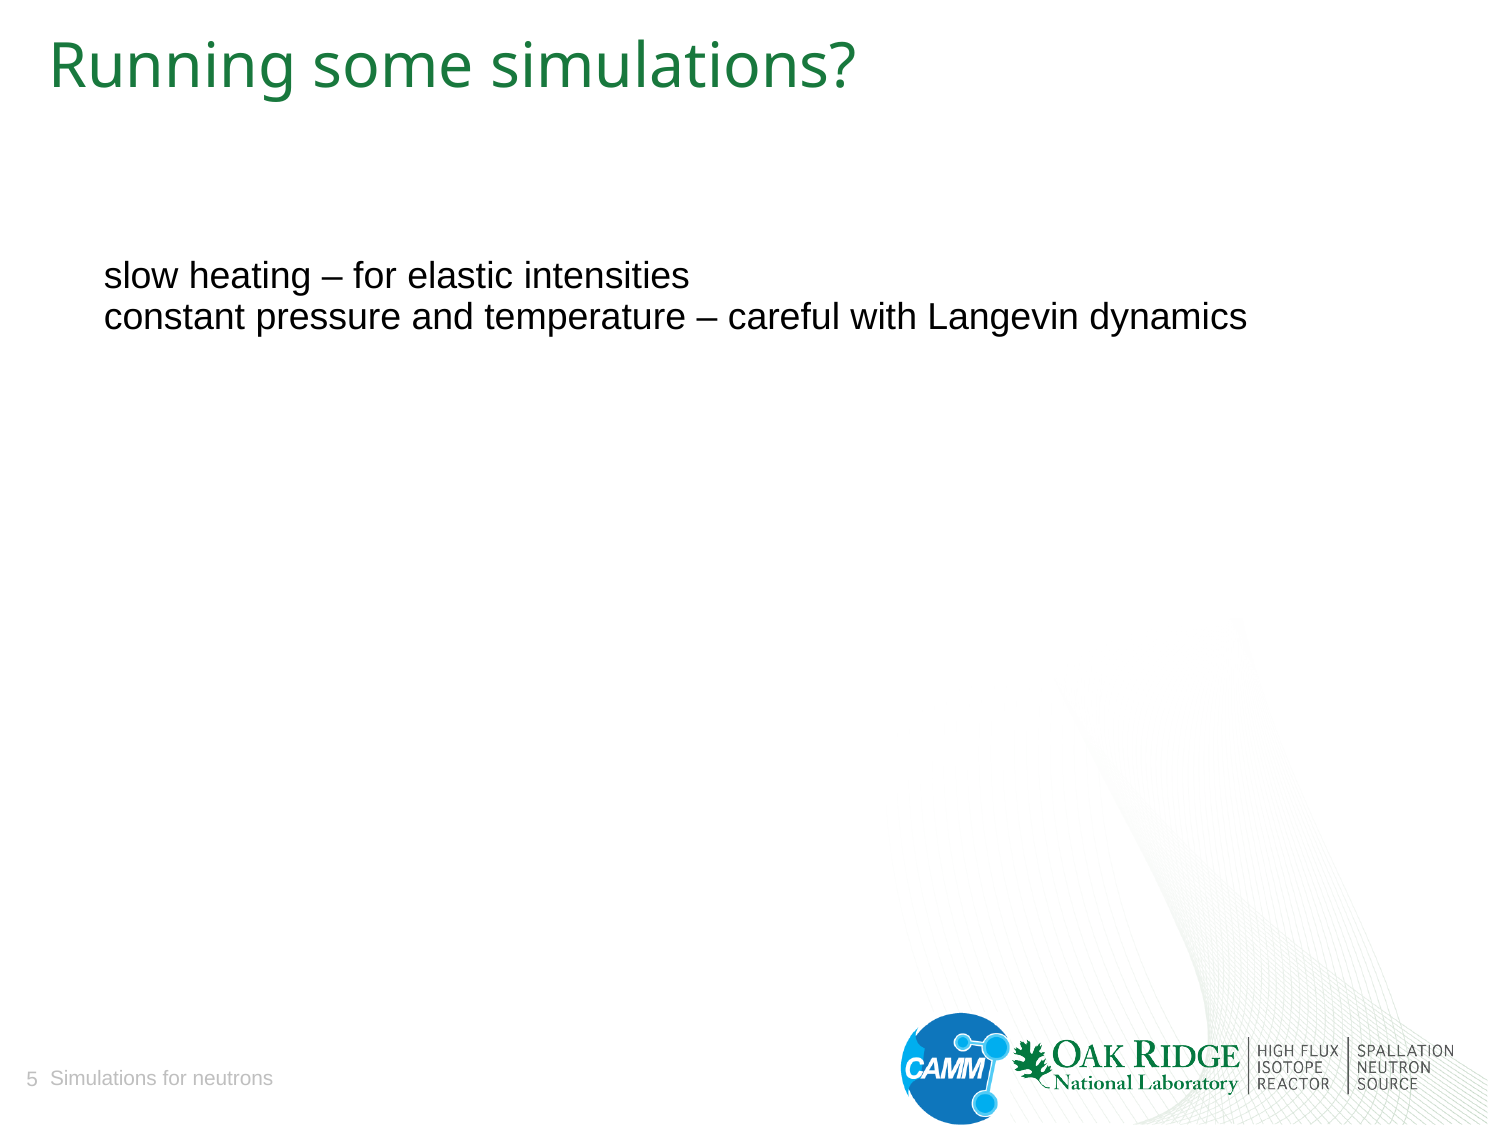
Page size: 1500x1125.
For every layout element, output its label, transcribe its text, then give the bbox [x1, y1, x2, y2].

title Running some simulations? [33, 28, 1451, 109]
text_box slow heating – for elastic intensities constant pressure and temperature – careful with Langevin dynamics [88, 248, 1263, 345]
picture [0, 0, 1488, 1125]
